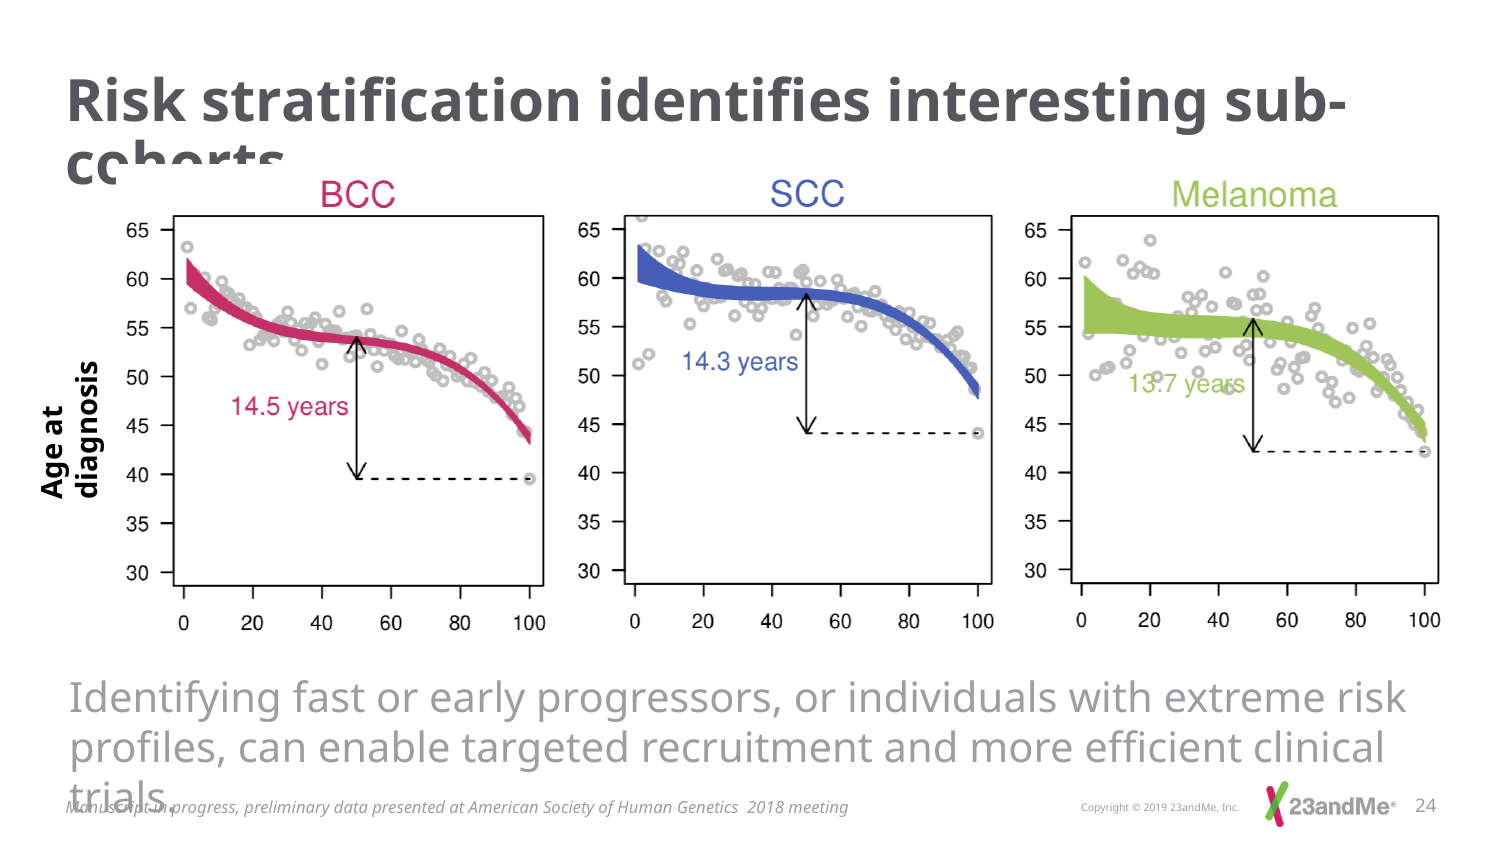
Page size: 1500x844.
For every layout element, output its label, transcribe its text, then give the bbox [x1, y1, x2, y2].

picture [1019, 169, 1450, 644]
picture [116, 164, 558, 636]
picture [571, 169, 1009, 638]
subtitle Age at diagnosis [21, 260, 91, 511]
title Risk stratification identifies interesting sub-cohorts [54, 59, 1450, 163]
subtitle Manuscript in progress, preliminary data presented at American Society of Human Genetics 2018 meeting [54, 787, 969, 844]
text_box Identifying fast or early progressors, or individuals with extreme risk profiles, can enable targeted recruitment and more efficient clinical trials. [54, 655, 1445, 781]
picture [1265, 781, 1396, 827]
